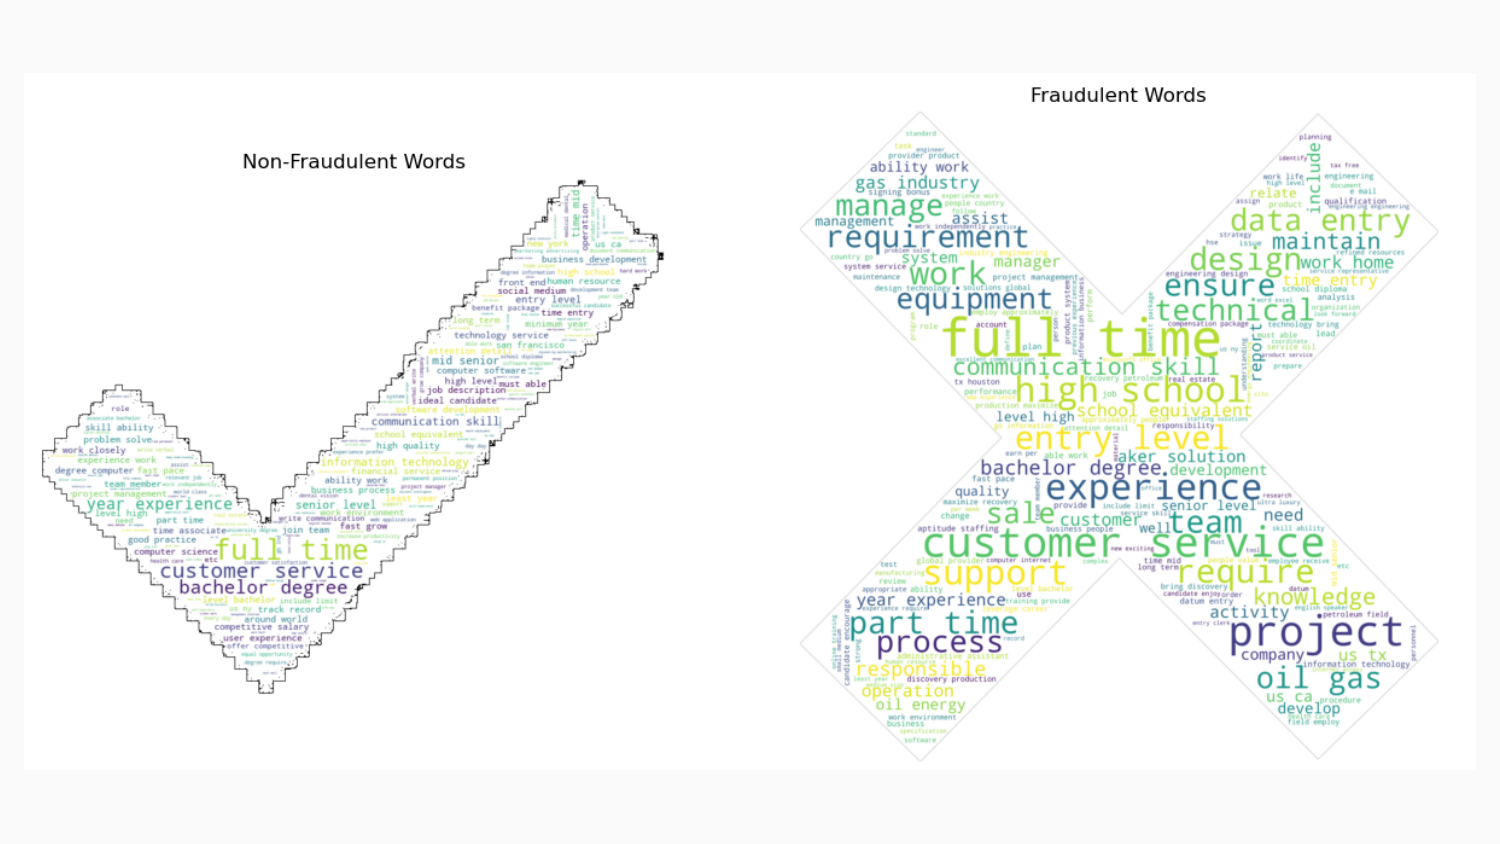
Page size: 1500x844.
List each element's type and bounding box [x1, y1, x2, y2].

picture [24, 73, 1476, 770]
